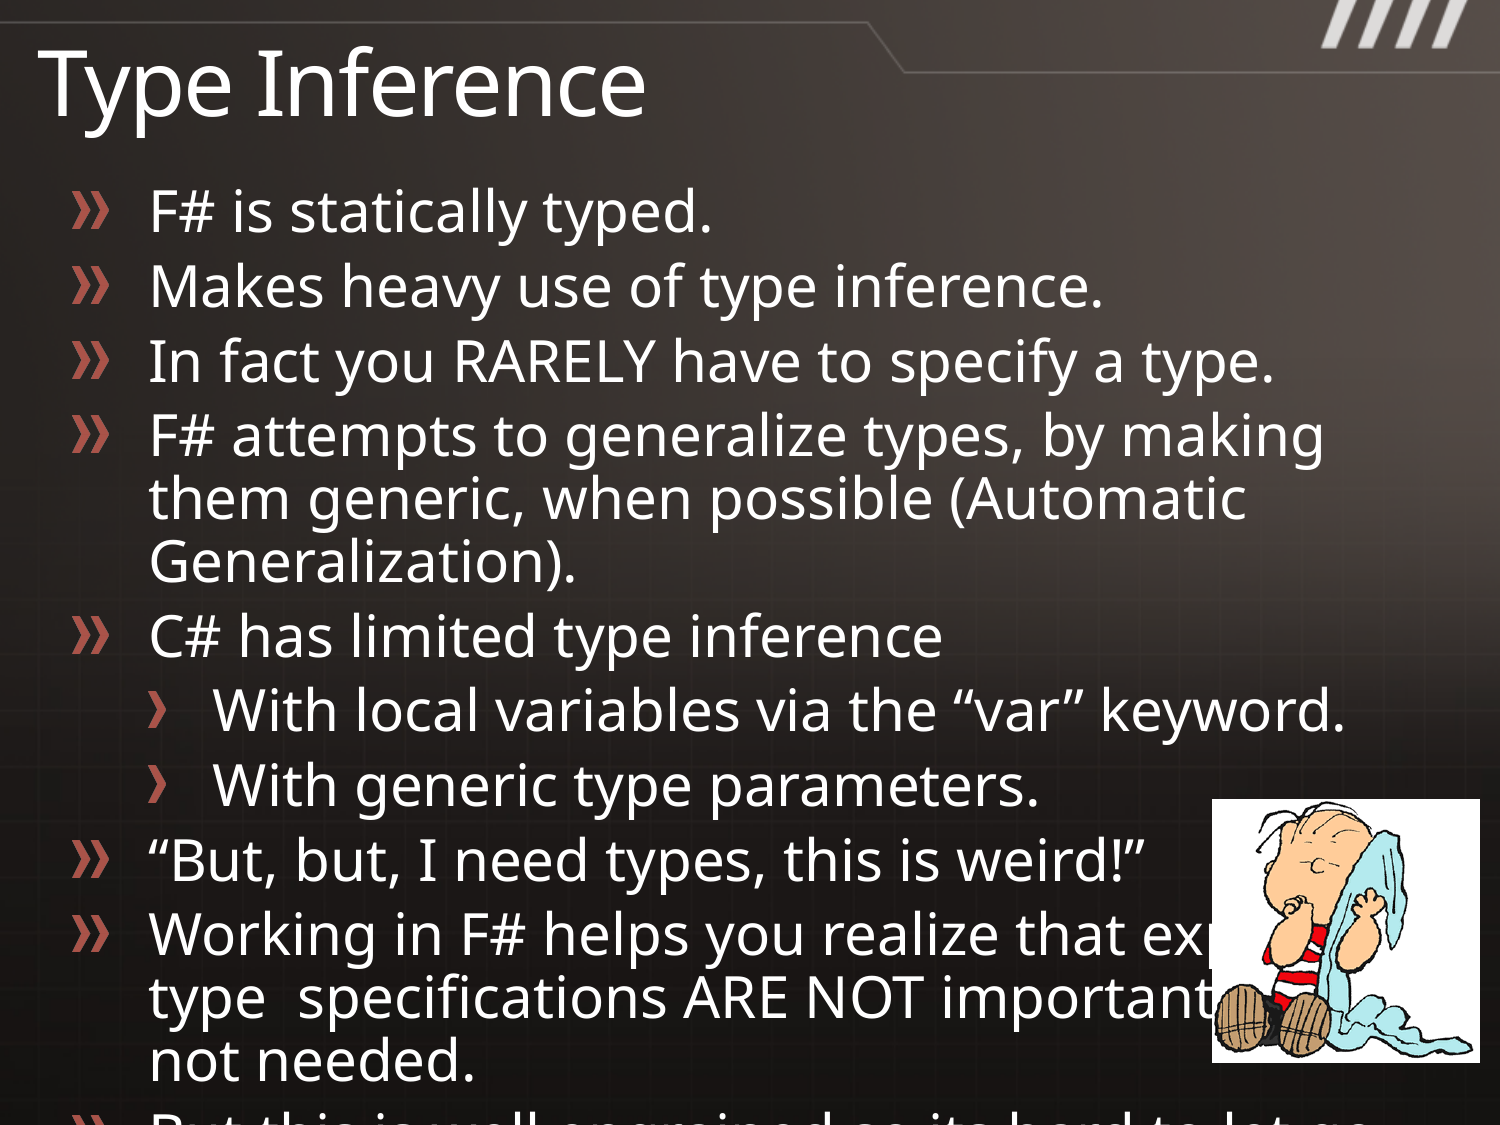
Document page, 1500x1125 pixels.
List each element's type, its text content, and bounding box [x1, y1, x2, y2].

picture [0, 0, 1500, 1125]
title Type Inference [37, 37, 875, 137]
list F# is statically typed. Makes heavy use of type inference. In fact you RARELY have to specify a type. F# attempts to generalize types, by making them generic, when possible (Automatic Generalization). C# has limited type inference With local variables via the “var” keyword. With generic type parameters. “But, but, I need types, this is weird!” Working in F# helps you realize that explicit type specifications ARE NOT important and not needed. But this is well engrained so its hard to let go. [12, 137, 1488, 1113]
